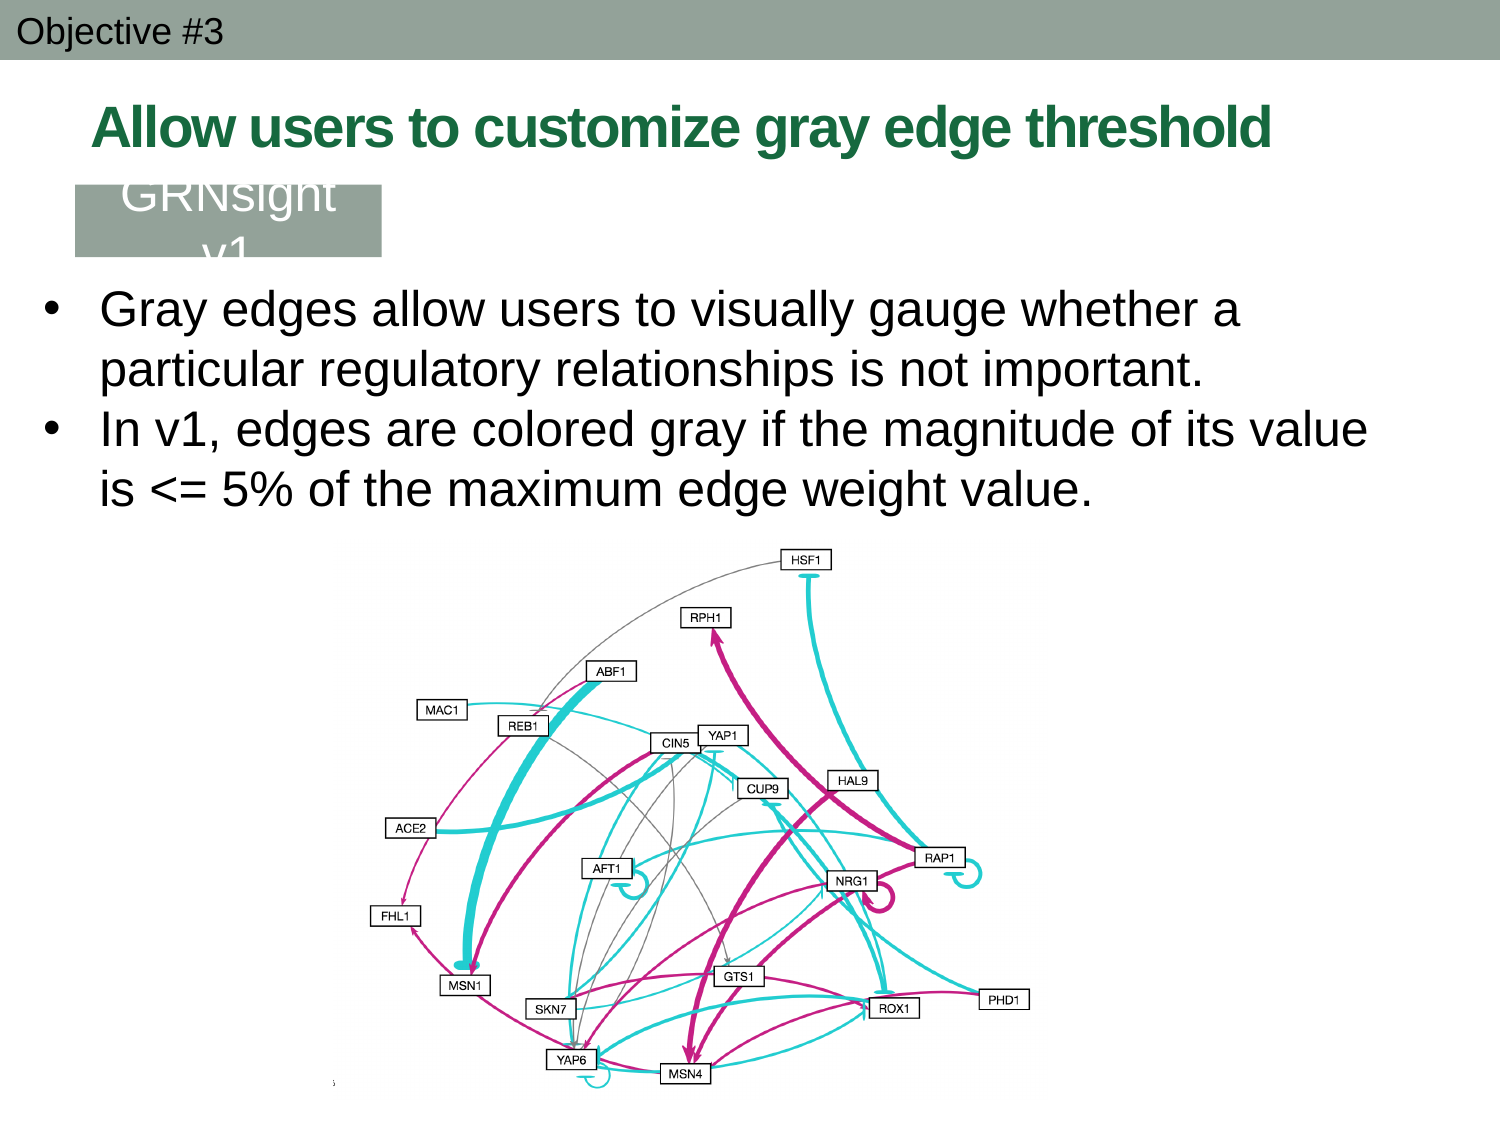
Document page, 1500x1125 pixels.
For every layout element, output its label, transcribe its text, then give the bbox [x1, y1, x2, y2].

text_box GRNsight v1 [73, 182, 384, 259]
title Allow users to customize gray edge threshold [75, 71, 1425, 178]
picture [333, 539, 1049, 1101]
text_box Gray edges allow users to visually gauge whether a particular regulatory relationships is not important. In v1, edges are colored gray if the magnitude of its value is <= 5% of the maximum edge weight value. [28, 269, 1386, 525]
text_box Objective #3 [1, 0, 240, 60]
